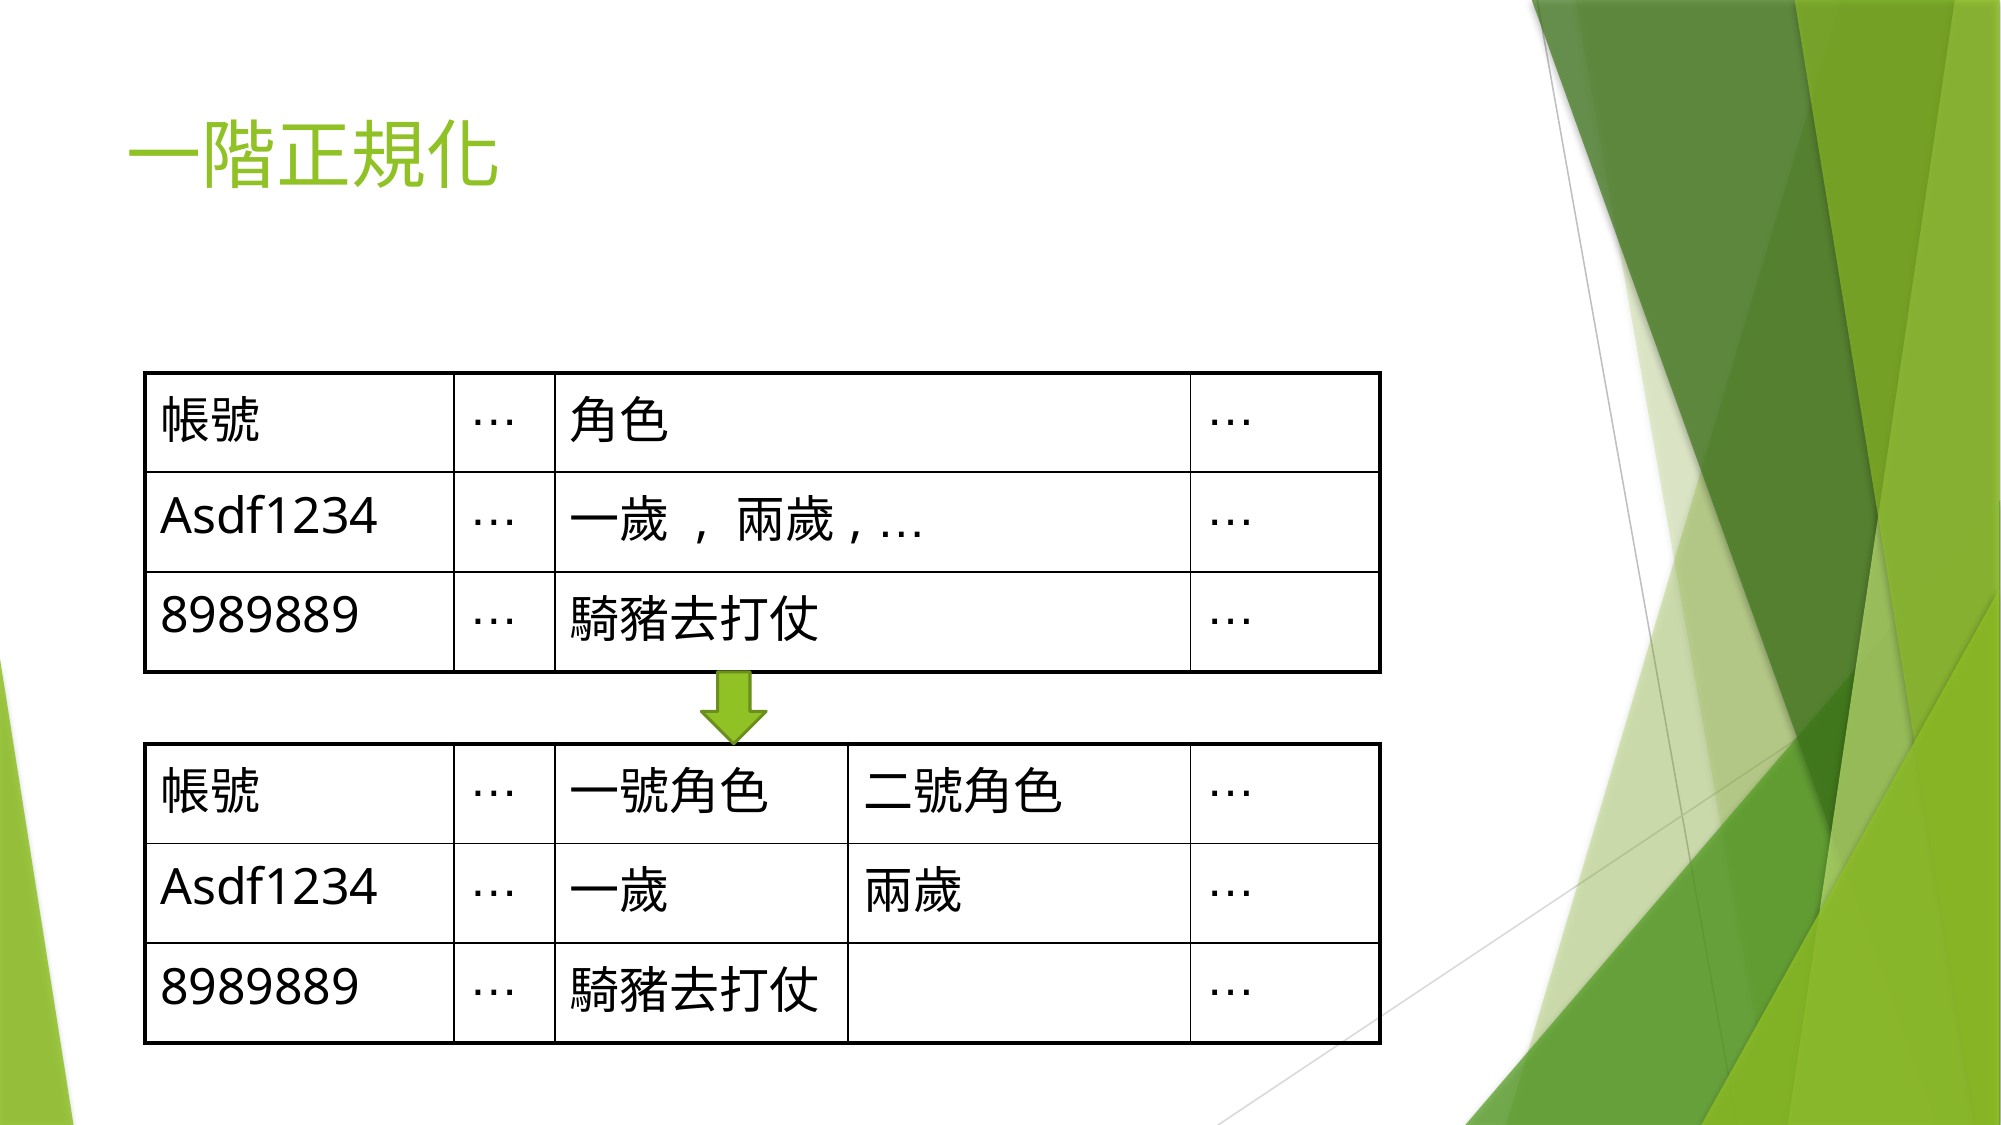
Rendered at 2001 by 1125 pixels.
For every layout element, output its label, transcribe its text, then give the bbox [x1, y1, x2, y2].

table_cell Asdf1234 [147, 473, 453, 571]
table_cell 8989889 [147, 573, 453, 670]
table_header 帳號 [147, 375, 453, 471]
table_cell Asdf1234 [147, 844, 453, 942]
table_cell 8989889 [147, 944, 453, 1041]
table_header 角色 [556, 375, 1190, 471]
table_header … [1191, 746, 1378, 843]
table_cell [849, 944, 1190, 1041]
table_cell 騎豬去打仗 [556, 944, 847, 1041]
table_header 二號角色 [849, 746, 1190, 843]
table_cell … [1191, 573, 1378, 670]
table_cell 一歲 [556, 844, 847, 942]
table_cell 一歲 , 兩歲, … [556, 473, 1190, 571]
table_header … [455, 746, 554, 843]
table_cell … [455, 844, 554, 942]
table_cell … [455, 944, 554, 1041]
text_box [699, 670, 768, 745]
table_cell … [1191, 944, 1378, 1041]
table_cell 兩歲 [849, 844, 1190, 942]
table_header … [455, 375, 554, 471]
table_cell … [1191, 844, 1378, 942]
table_header … [1191, 375, 1378, 471]
title 一階正規化 [111, 99, 1522, 317]
table_header 帳號 [147, 746, 453, 843]
table_cell … [455, 573, 554, 670]
table_cell … [455, 473, 554, 571]
table_header 一號角色 [556, 746, 847, 843]
table_cell … [1191, 473, 1378, 571]
table_cell 騎豬去打仗 [556, 573, 1190, 670]
